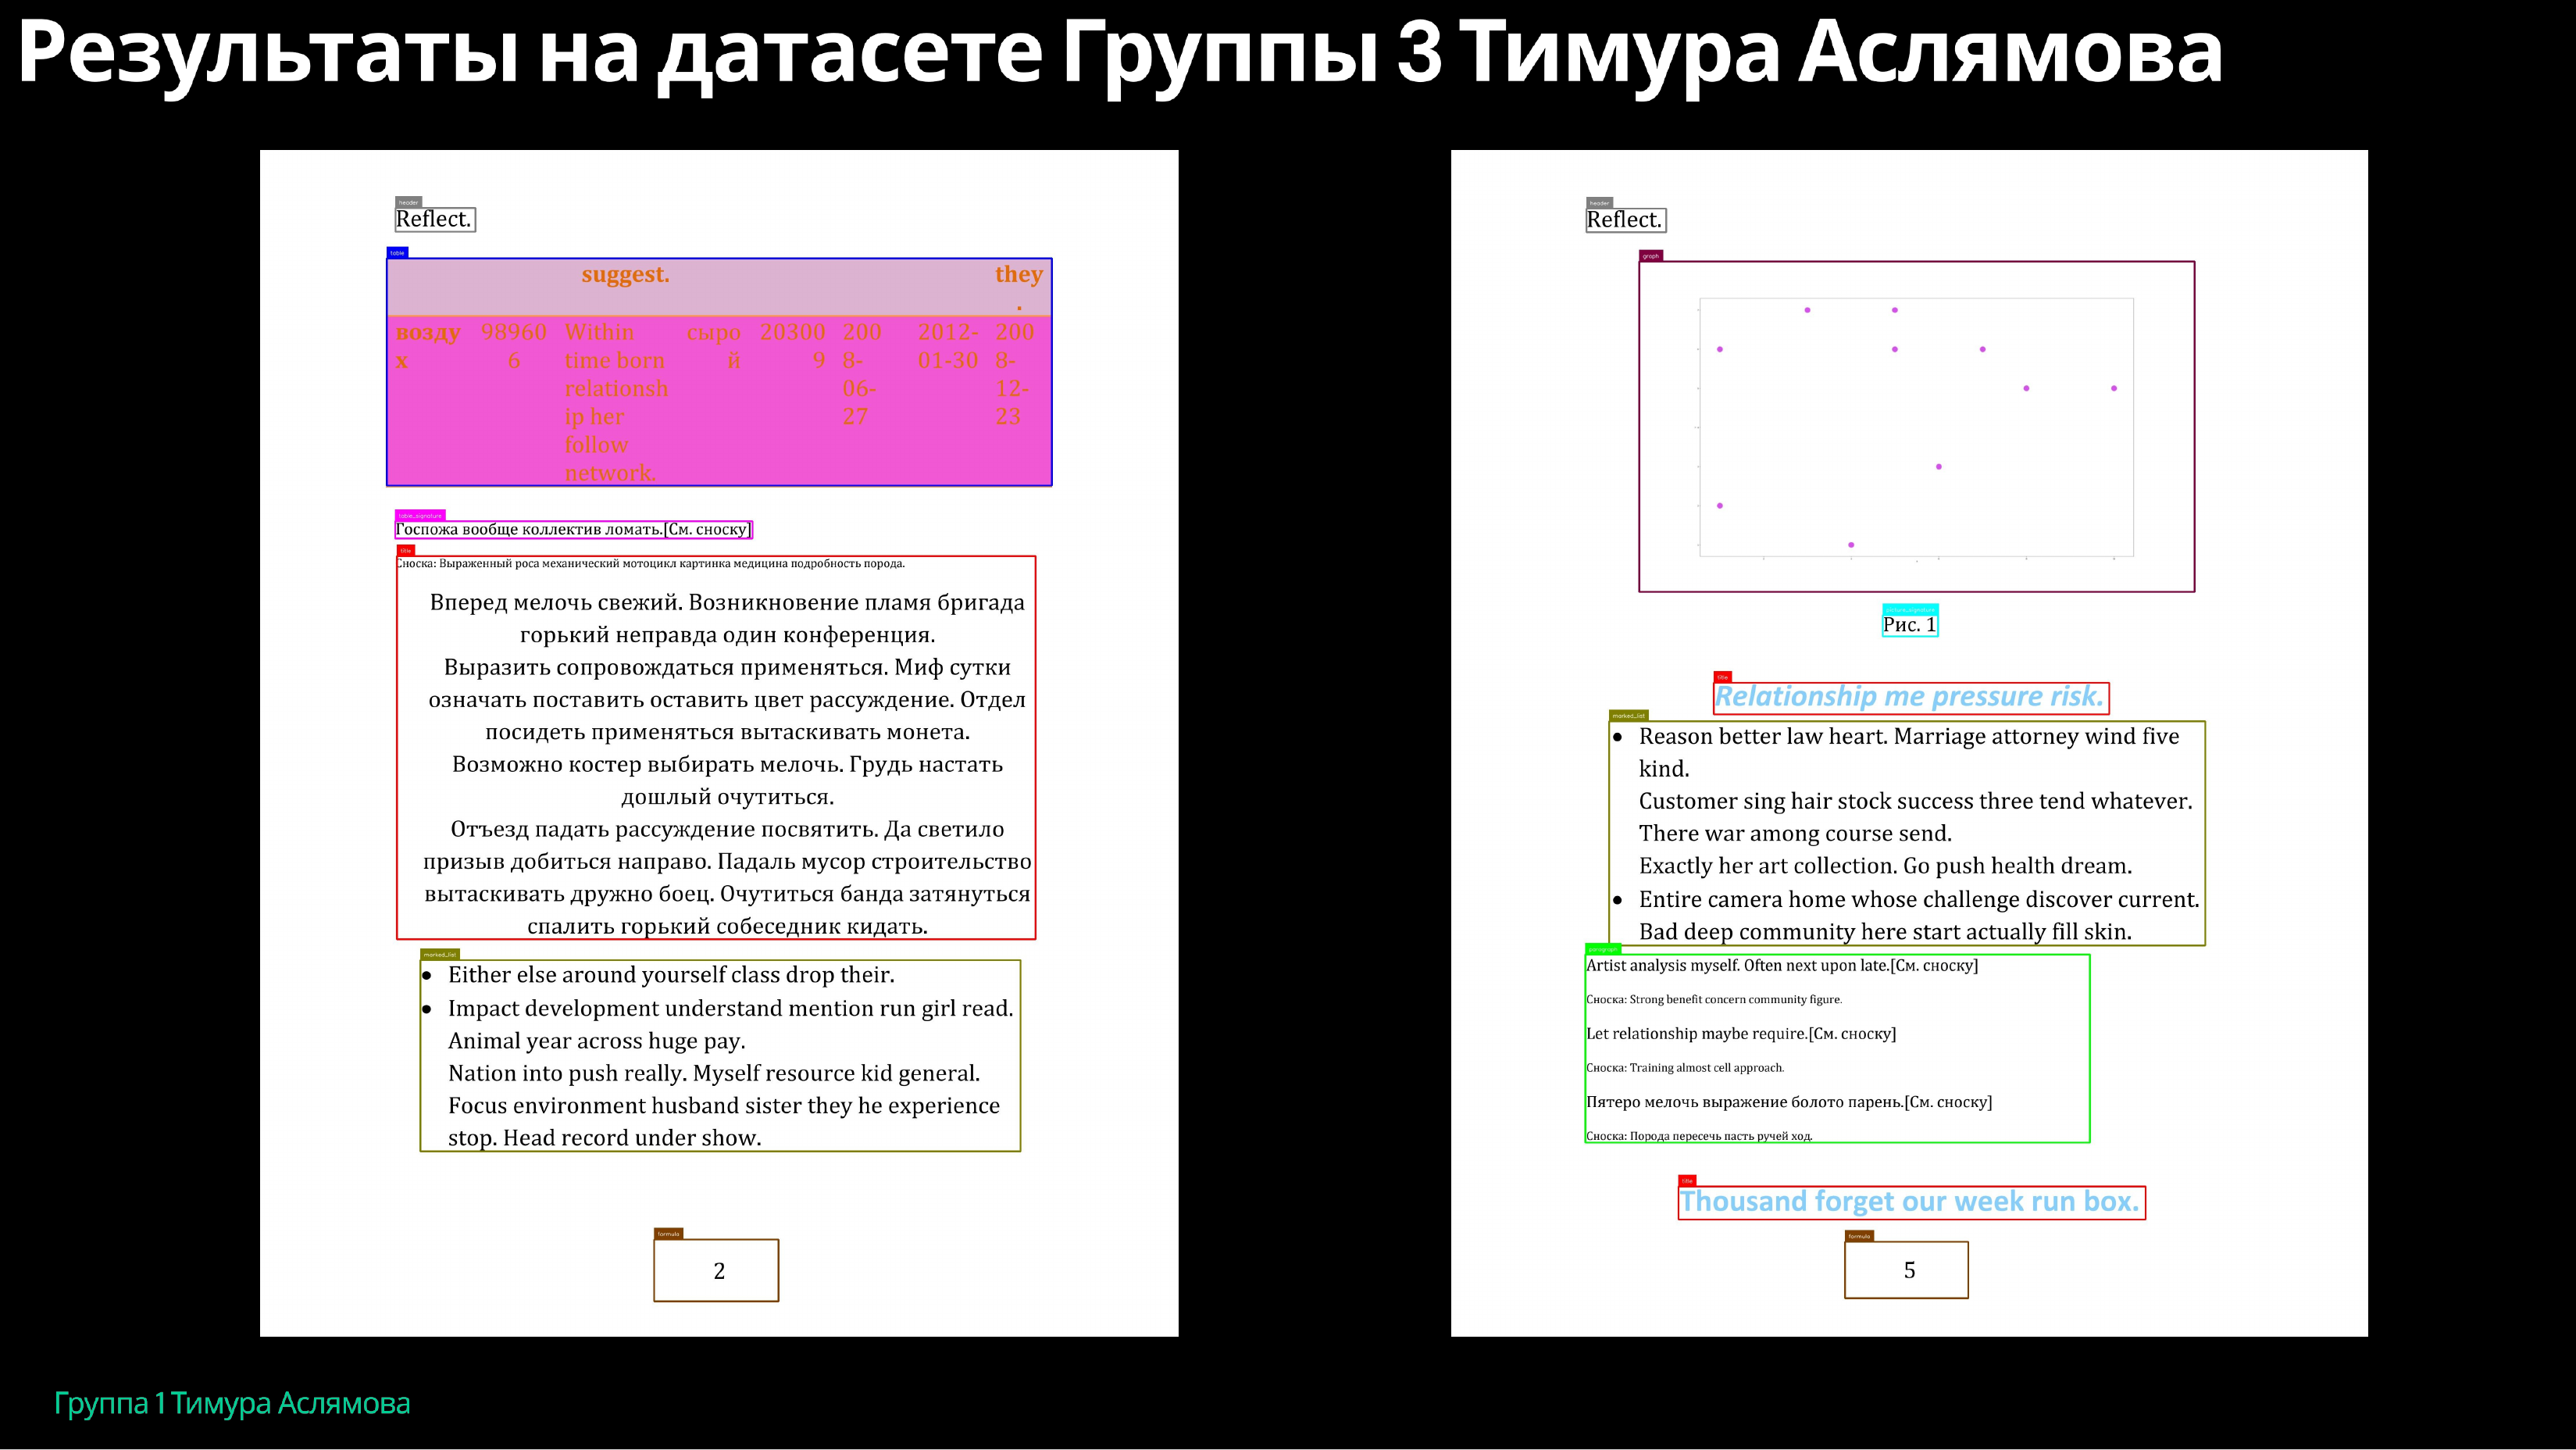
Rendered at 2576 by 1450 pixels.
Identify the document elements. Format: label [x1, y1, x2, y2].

picture [1451, 150, 2368, 1337]
picture [56, 1391, 409, 1420]
picture [259, 150, 1179, 1337]
picture [22, 18, 2221, 102]
text_box [0, 0, 2576, 1450]
